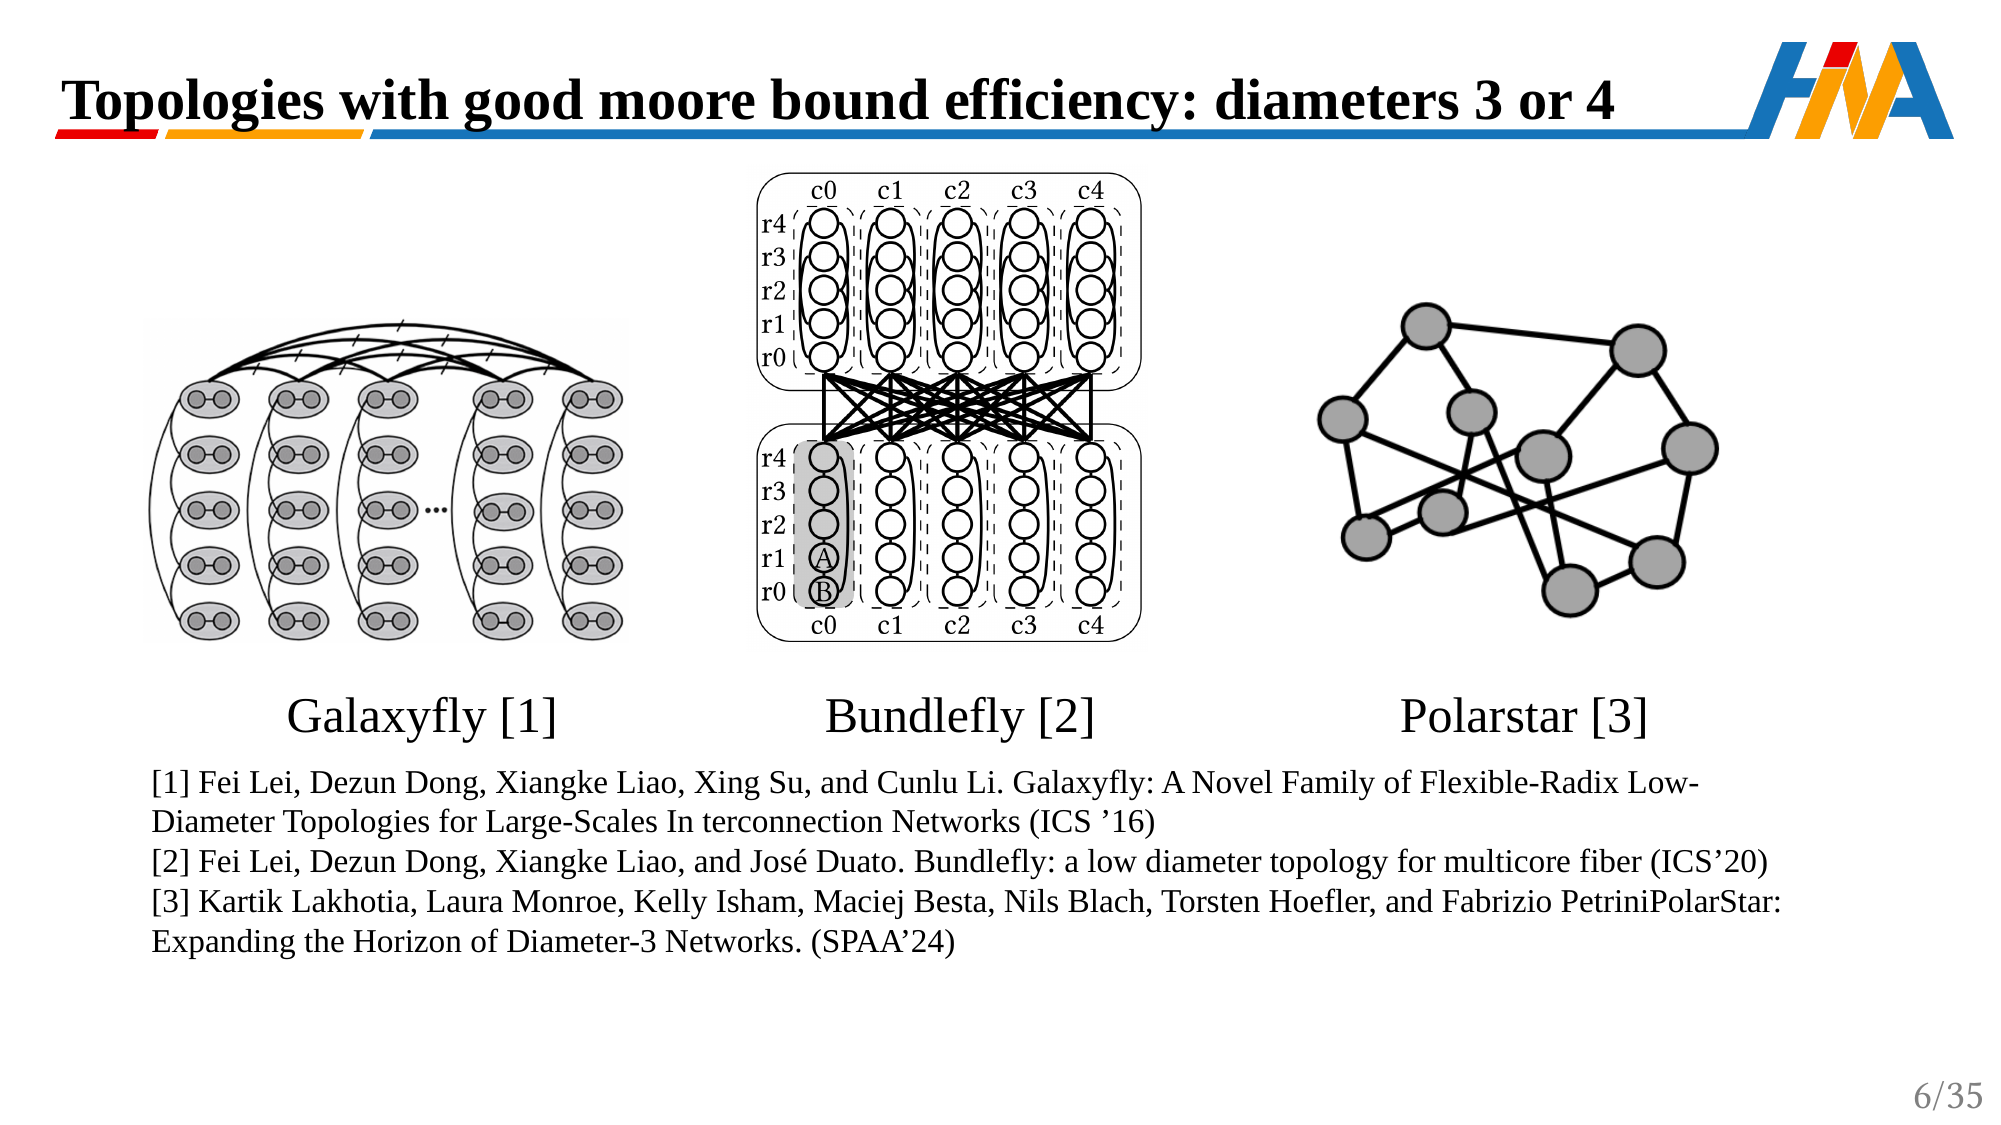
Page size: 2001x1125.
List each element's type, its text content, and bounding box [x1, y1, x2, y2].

picture [1291, 289, 1748, 633]
text_box [1] Fei Lei, Dezun Dong, Xiangke Liao, Xing Su, and Cunlu Li. Galaxyfly: A Novel Family of Flexible-Radix Low-Diameter Topologies for Large-Scales In terconnection Networks (ICS ’16) [2] Fei Lei, Dezun Dong, Xiangke Liao, and José Duato. Bundlefly: a low diameter topology for multicore fiber (ICS’20) [3] Kartik Lakhotia, Laura Monroe, Kelly Isham, Maciej Besta, Nils Blach, Torsten Hoefler, and Fabrizio PetriniPolarStar: Expanding the Horizon of Diameter-3 Networks. (SPAA’24) [136, 752, 1828, 967]
picture [143, 318, 629, 643]
list Topologies with good moore bound efficiency: diameters 3 or 4 [60, 0, 1748, 129]
picture [1744, 42, 1954, 139]
text_box Galaxyfly [1] Bundlefly [2] Polarstar [3] [184, 666, 1710, 752]
picture [746, 164, 1148, 652]
